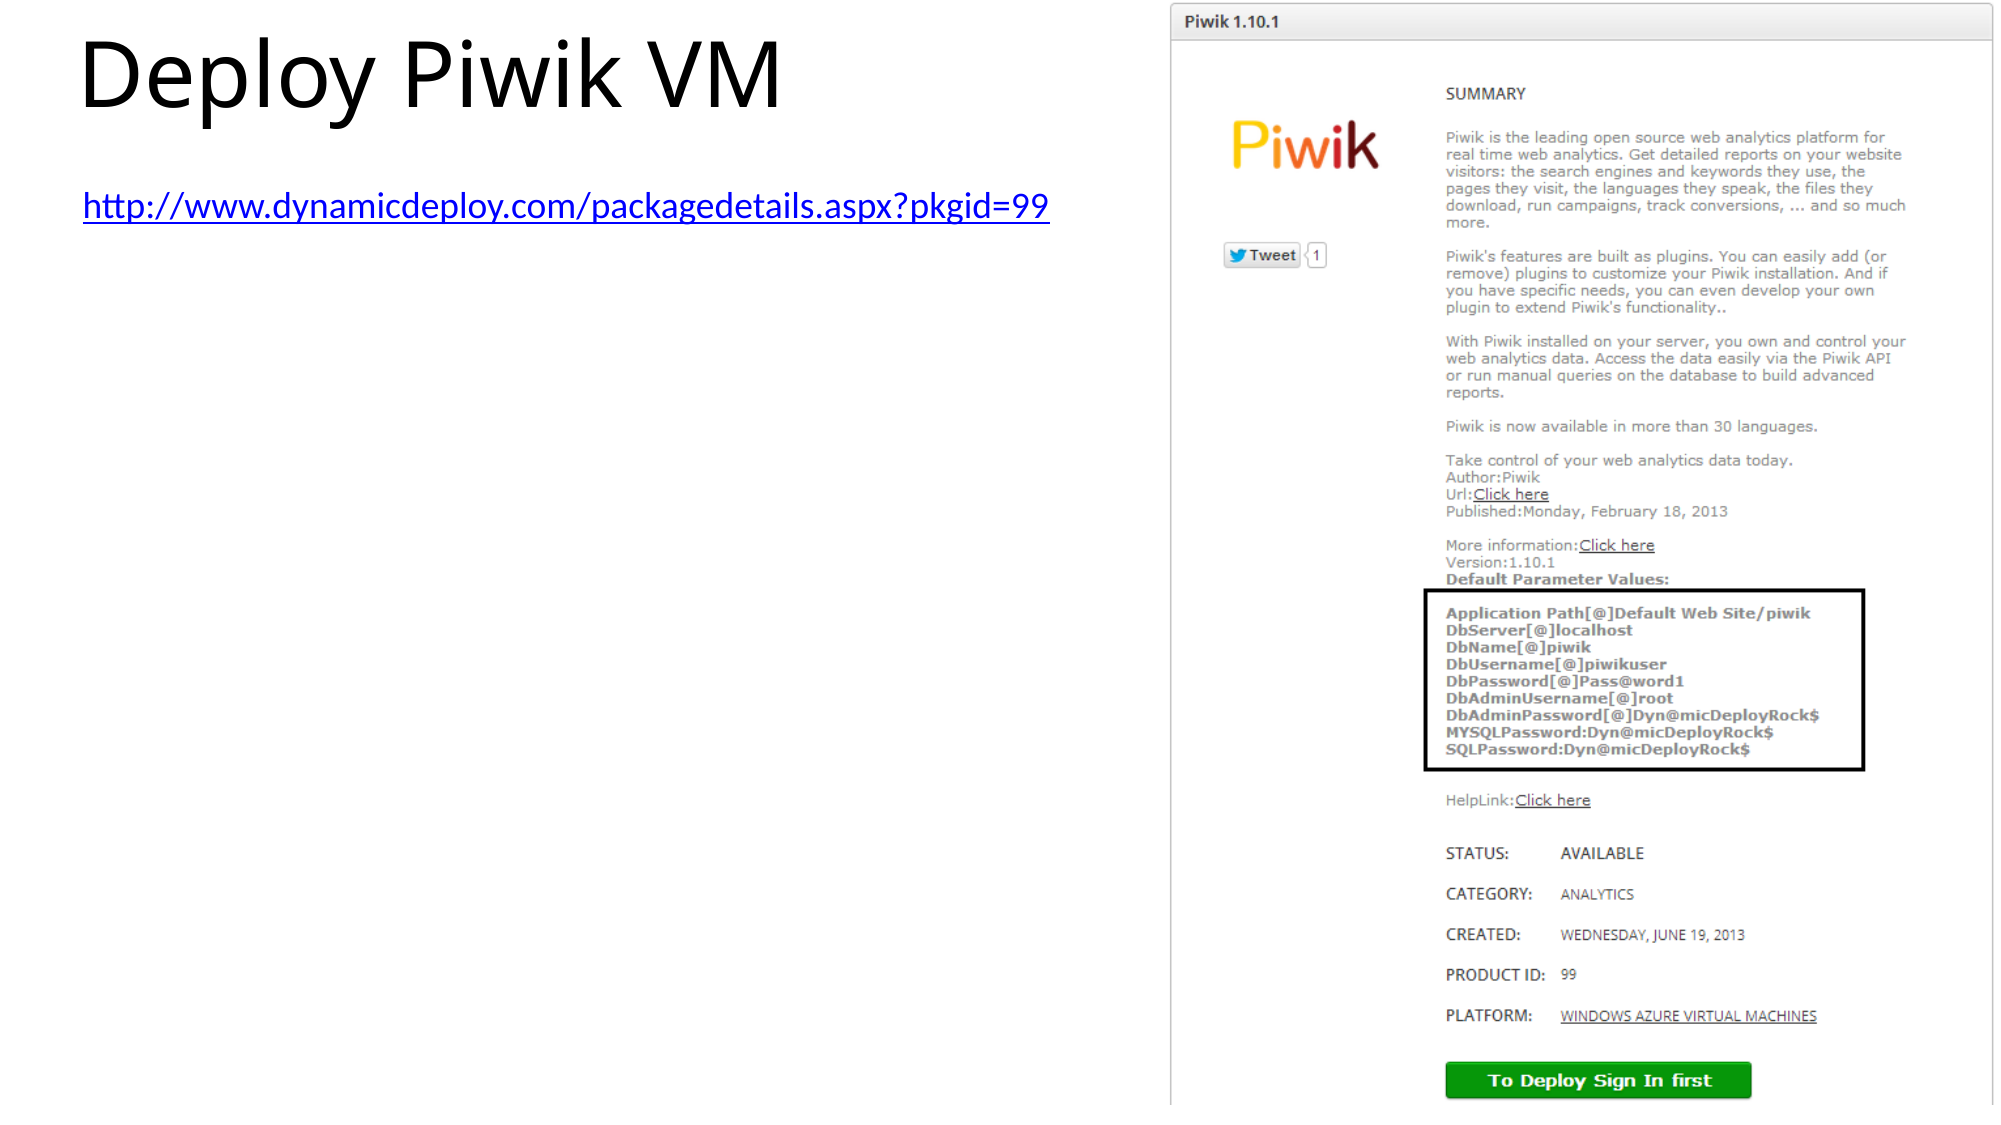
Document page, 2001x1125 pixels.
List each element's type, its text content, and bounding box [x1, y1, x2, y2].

title Deploy Piwik VM [62, 29, 1160, 205]
text_box http://www.dynamicdeploy.com/packagedetails.aspx?pkgid=99 [67, 173, 1065, 234]
picture [1165, 0, 2000, 1105]
